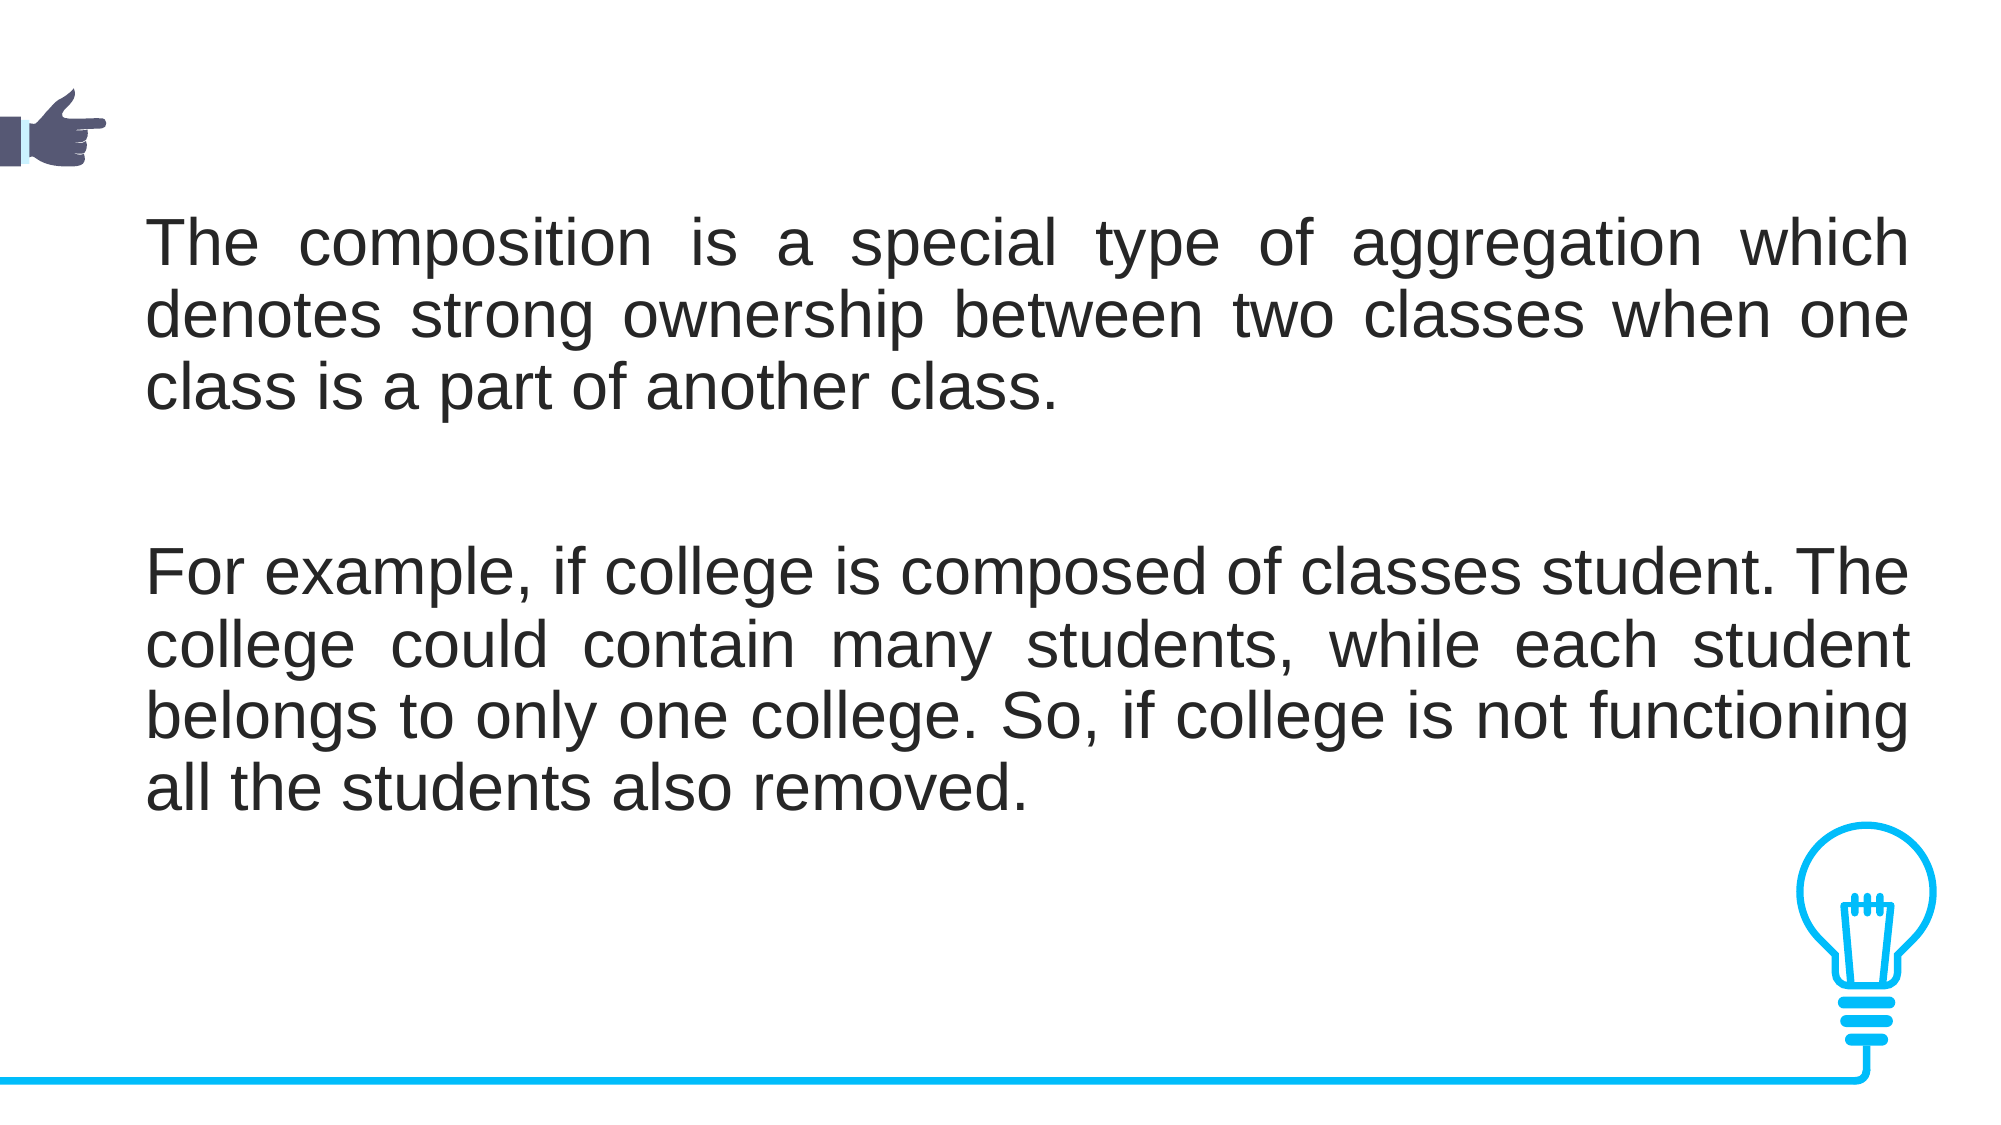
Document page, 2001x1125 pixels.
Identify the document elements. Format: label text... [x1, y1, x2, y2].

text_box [0, 88, 107, 167]
list The composition is a special type of aggregation which denotes strong ownership between two classes when one class is a part of another class. For example, if college is composed of classes student. The college could contain many students, while each student belongs to only one college. So, if college is not functioning all the students also removed. [130, 46, 1927, 988]
